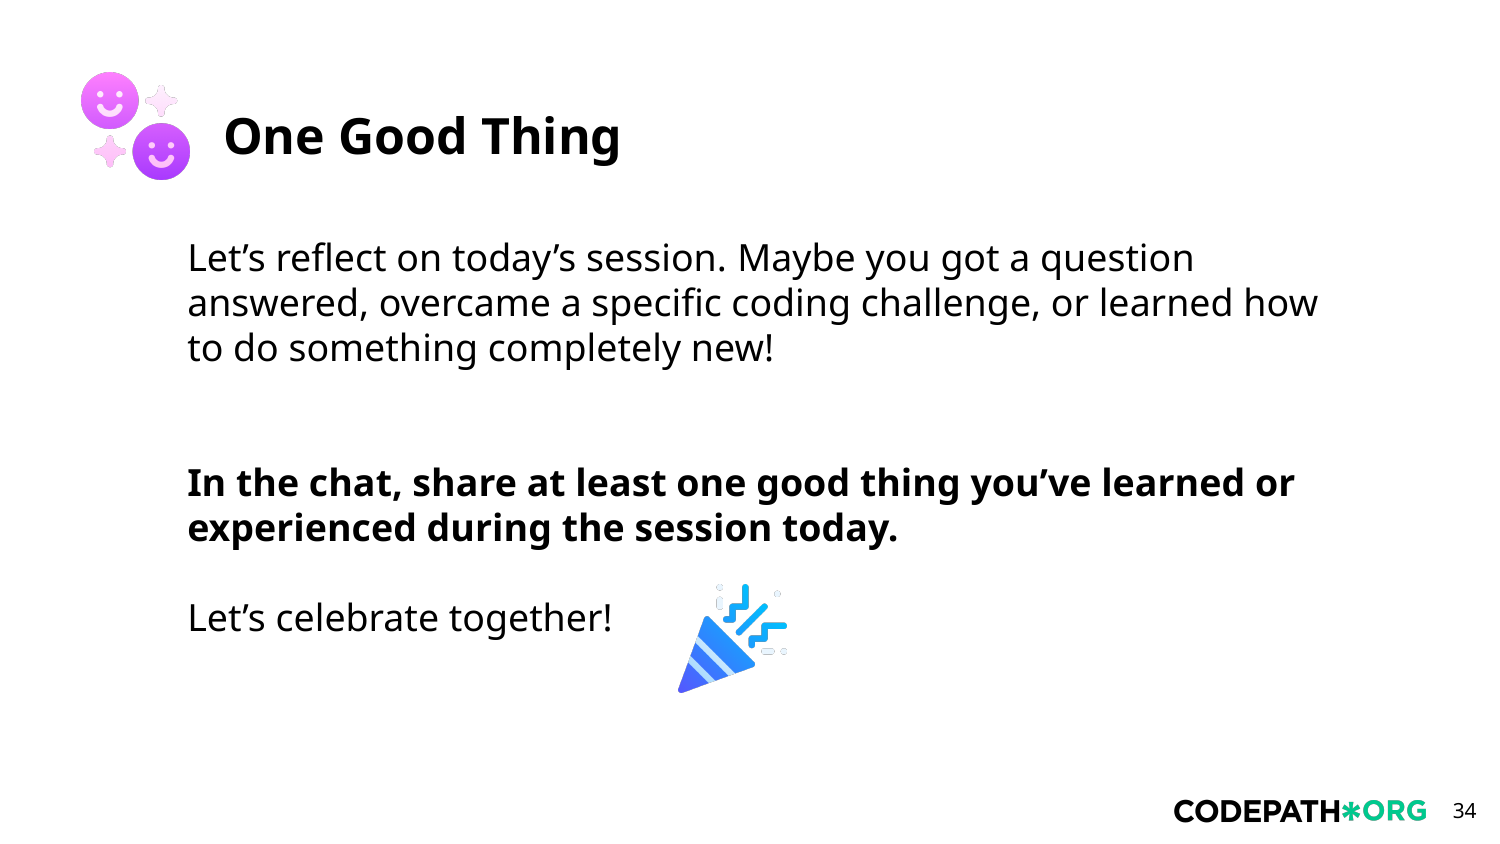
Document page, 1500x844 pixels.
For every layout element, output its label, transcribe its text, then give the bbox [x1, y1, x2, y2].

slide_number ‹#› [1401, 786, 1492, 837]
picture [678, 584, 787, 693]
picture [1173, 799, 1401, 823]
picture [81, 72, 190, 180]
